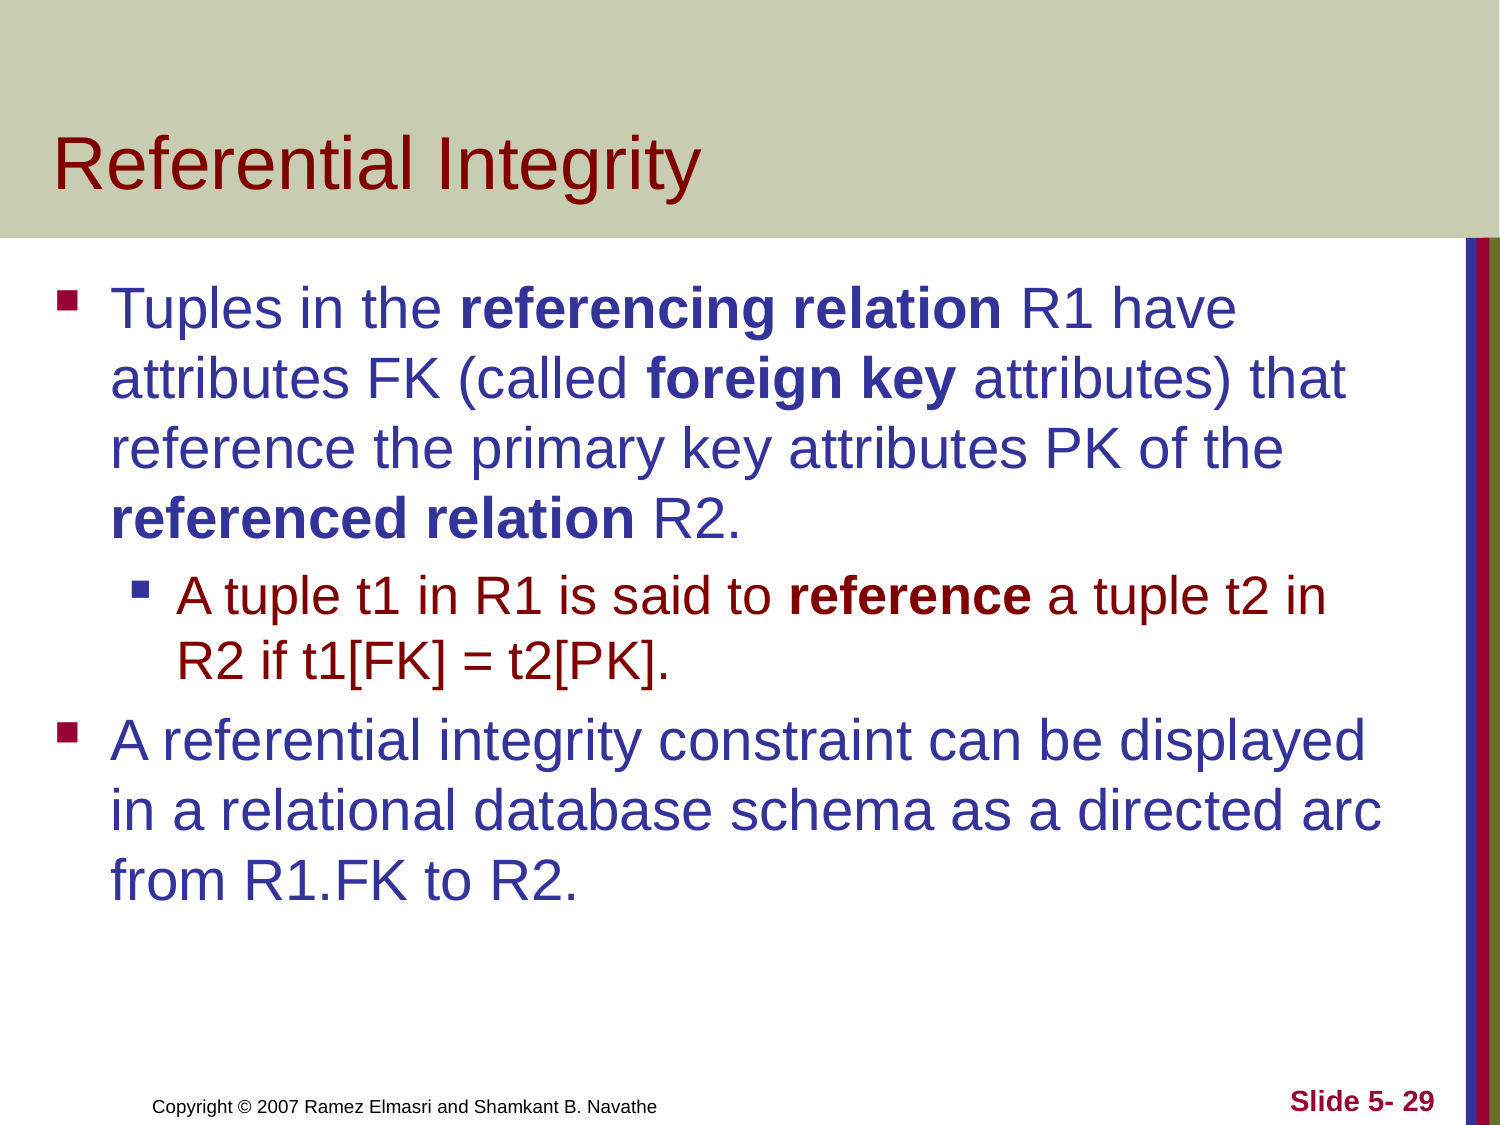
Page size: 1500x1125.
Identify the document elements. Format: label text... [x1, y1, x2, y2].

title Referential Integrity [37, 49, 1317, 213]
list Tuples in the referencing relation R1 have attributes FK (called foreign key attributes) that reference the primary key attributes PK of the referenced relation R2. A tuple t1 in R1 is said to reference a tuple t2 in R2 if t1[FK] = t2[PK]. A referential integrity constraint can be displayed in a relational database schema as a directed arc from R1.FK to R2. [39, 262, 1401, 1013]
slide_number Slide 5- 29 [1137, 1049, 1451, 1125]
